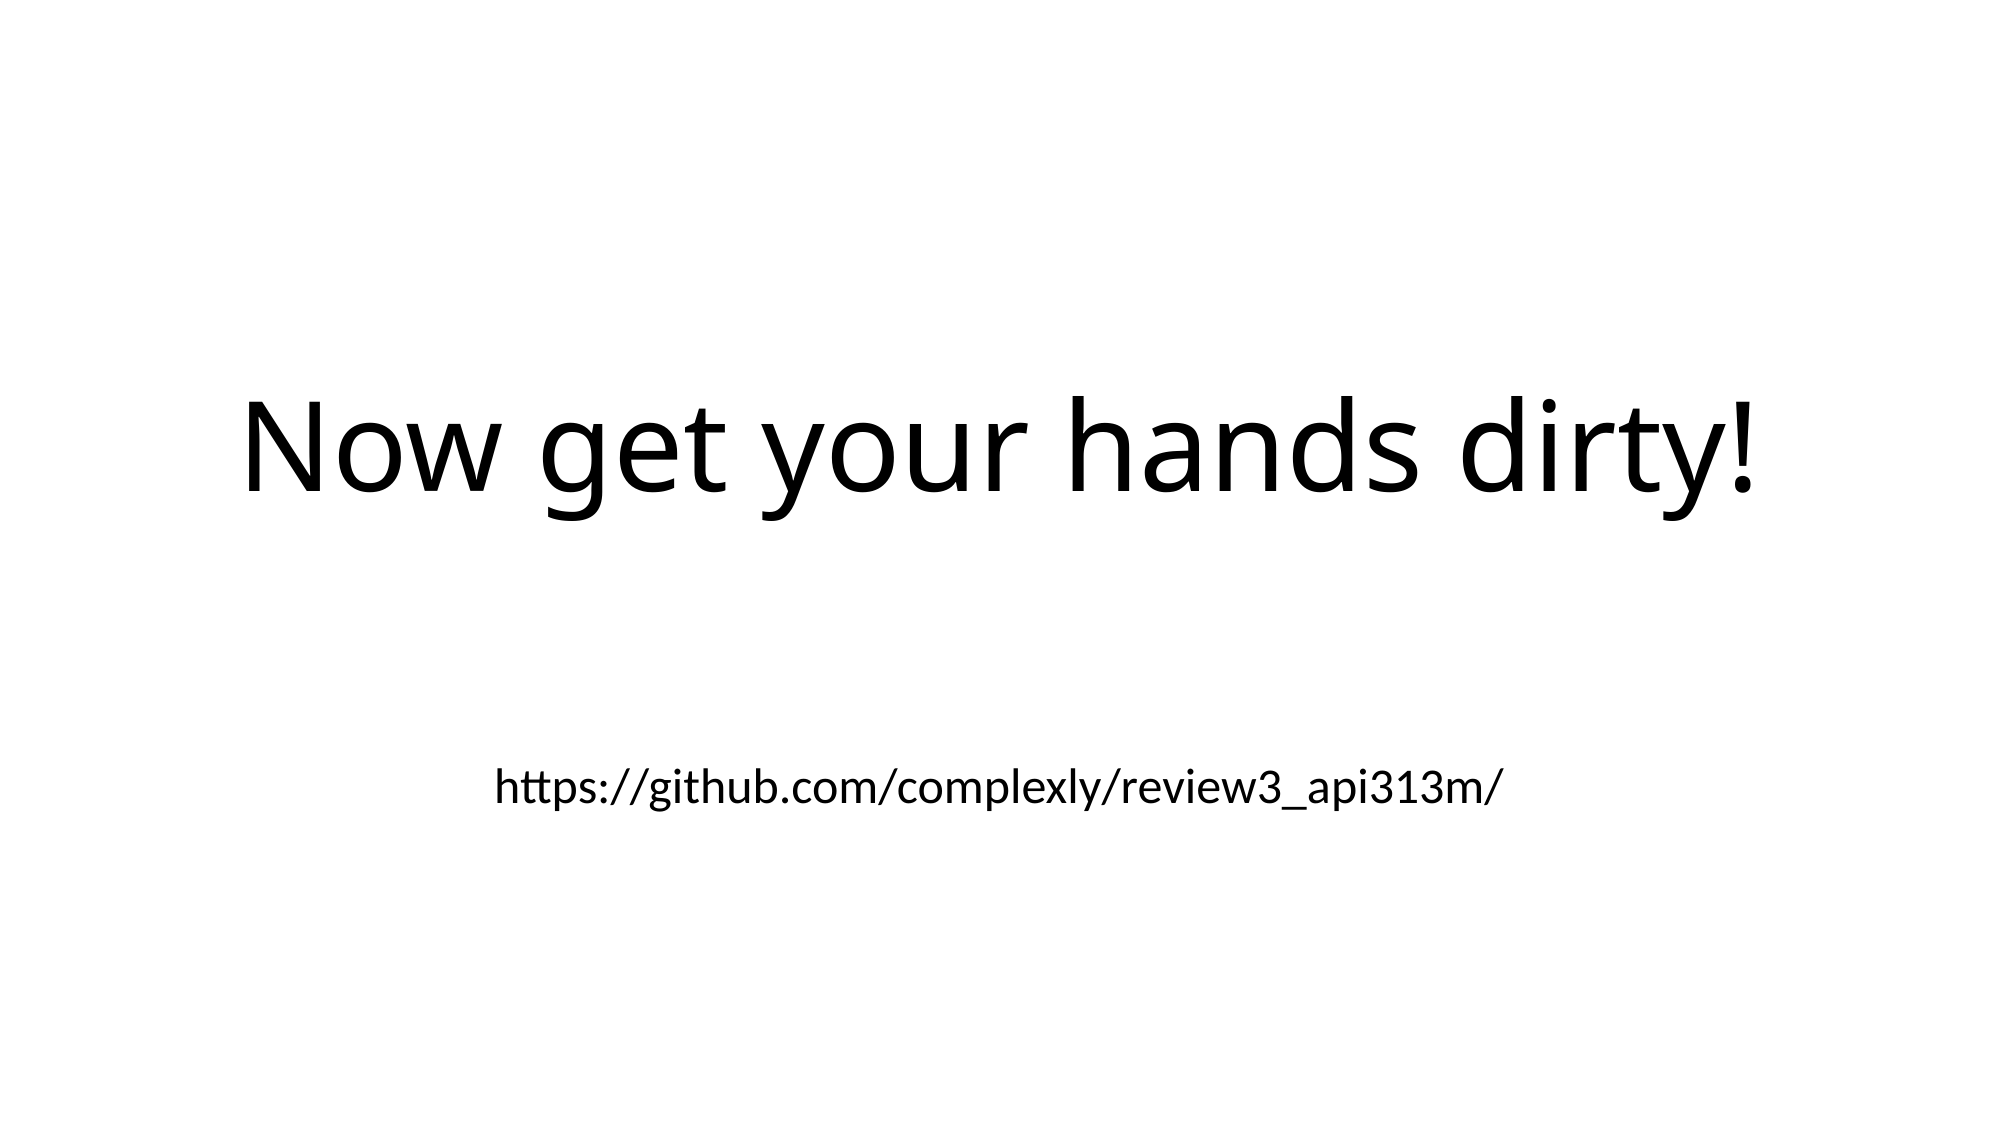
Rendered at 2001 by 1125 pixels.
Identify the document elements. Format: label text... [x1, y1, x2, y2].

list https://github.com/complexly/review3_api313m/ [136, 752, 1862, 999]
title Now get your hands dirty! [136, 280, 1862, 527]
